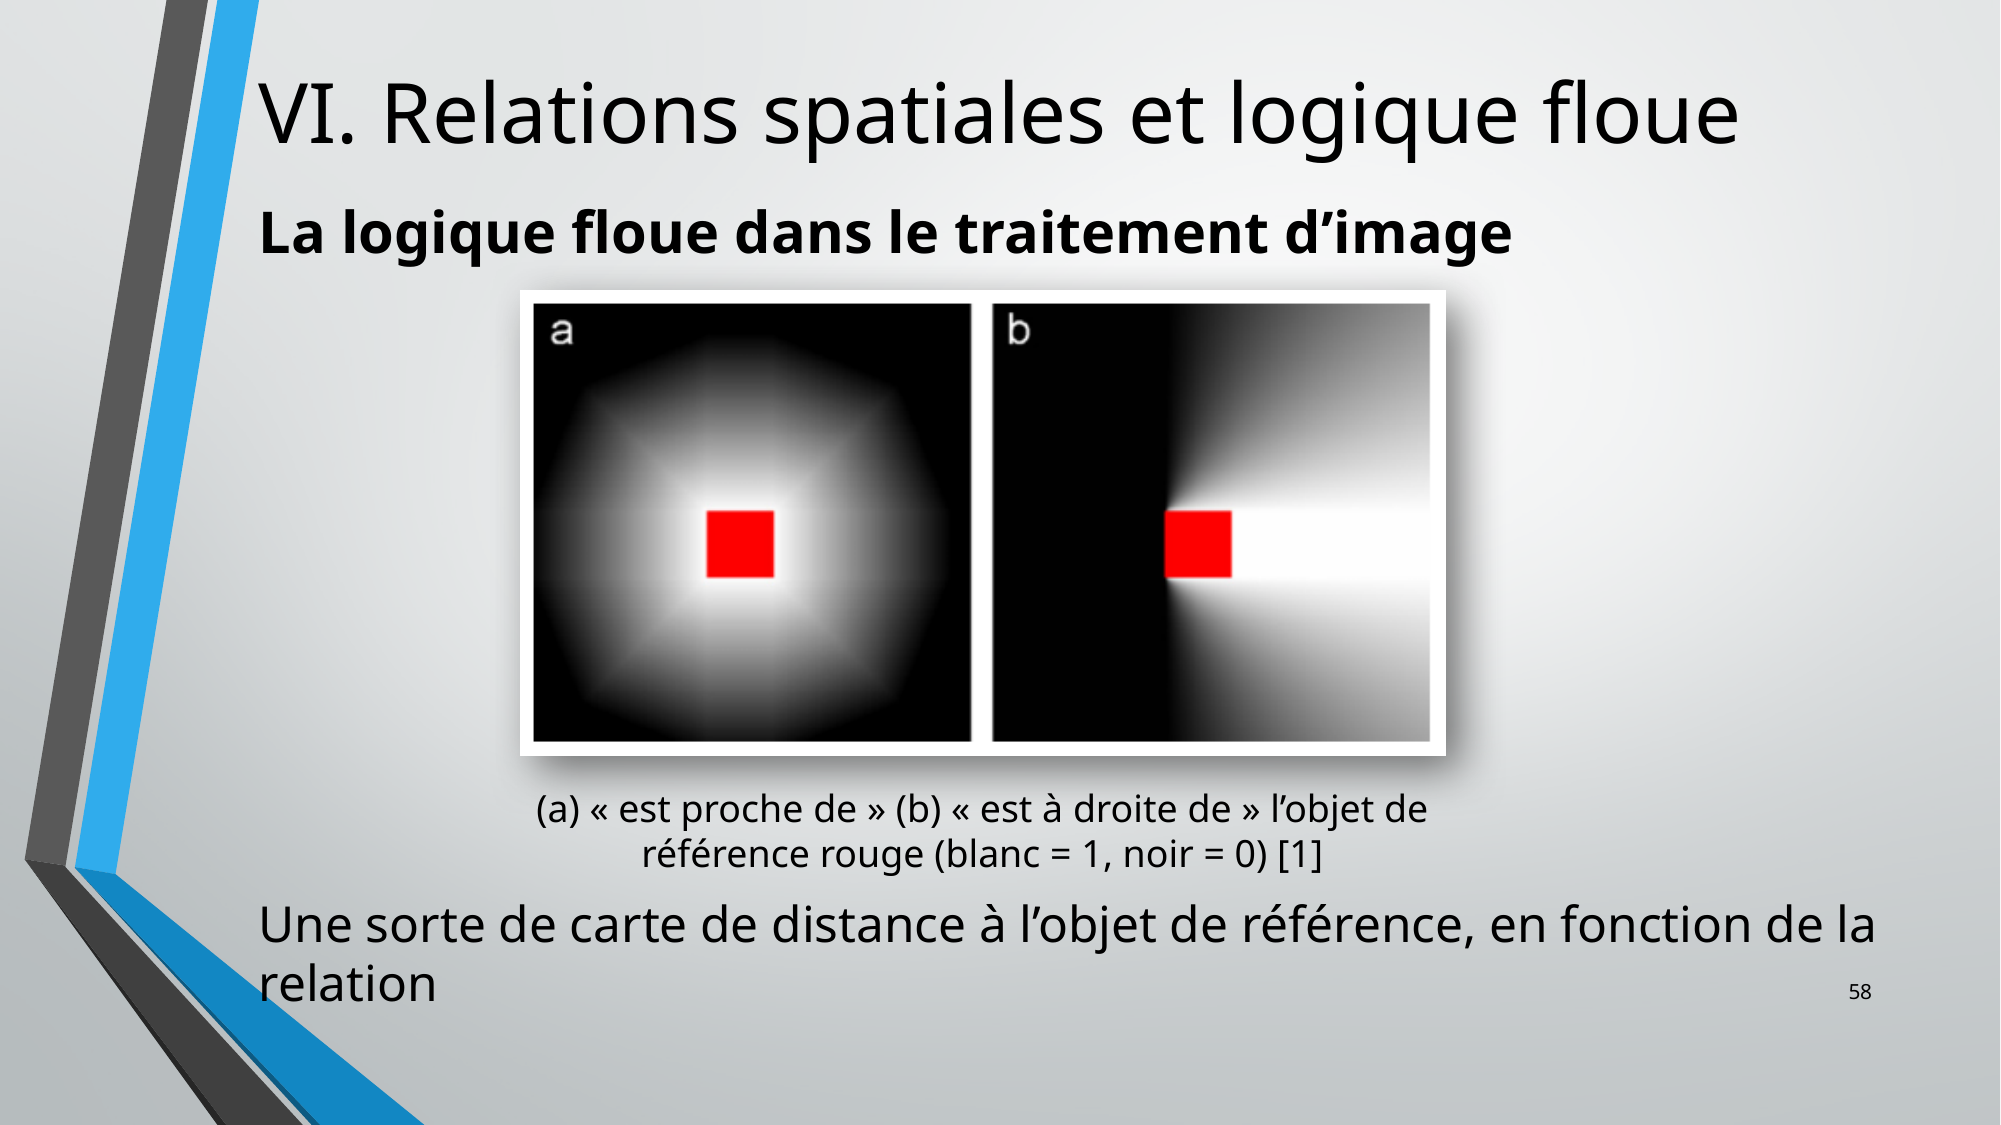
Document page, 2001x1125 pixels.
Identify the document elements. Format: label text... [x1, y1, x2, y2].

list La logique floue dans le traitement d’image Une sorte de carte de distance à l’objet de référence, en fonction de la relation [243, 188, 1979, 1023]
picture [519, 290, 1446, 756]
text_box (a) « est proche de » (b) « est à droite de » l’objet de référence rouge (blanc = 1, noir = 0) [1] [520, 777, 1446, 882]
slide_number 58 [1796, 962, 1887, 1023]
title VI. Relations spatiales et logique floue [243, 51, 1887, 188]
